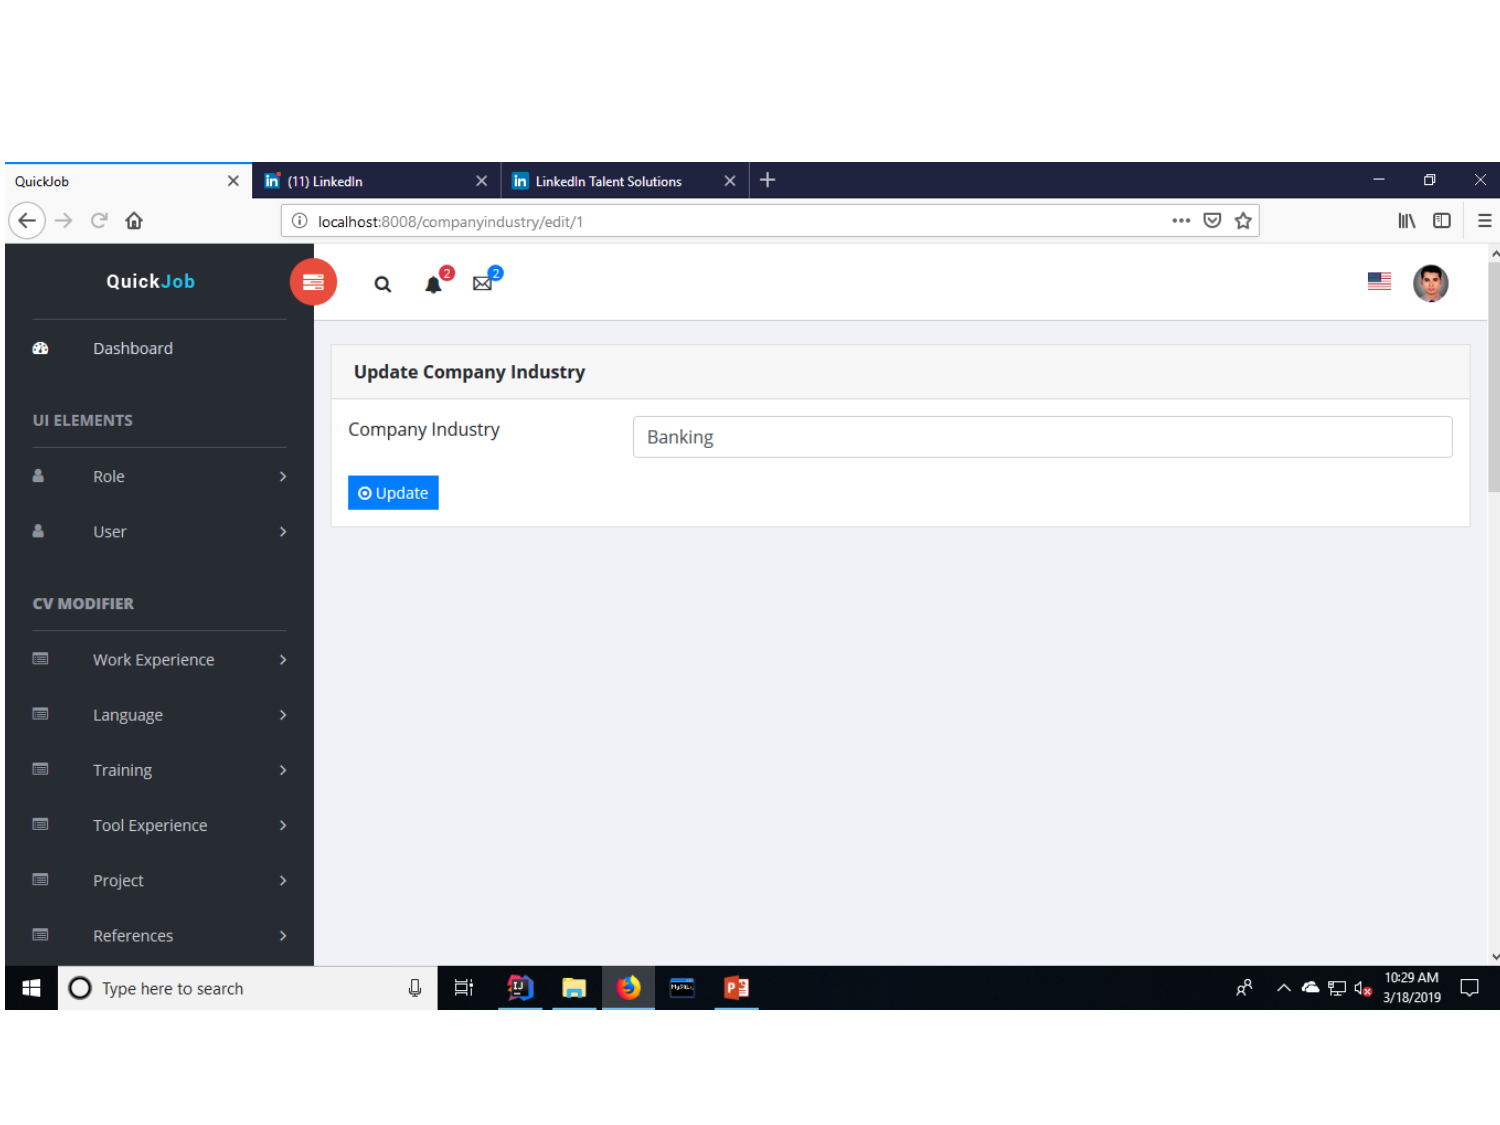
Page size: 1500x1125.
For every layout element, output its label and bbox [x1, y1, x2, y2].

picture [5, 162, 1500, 1010]
